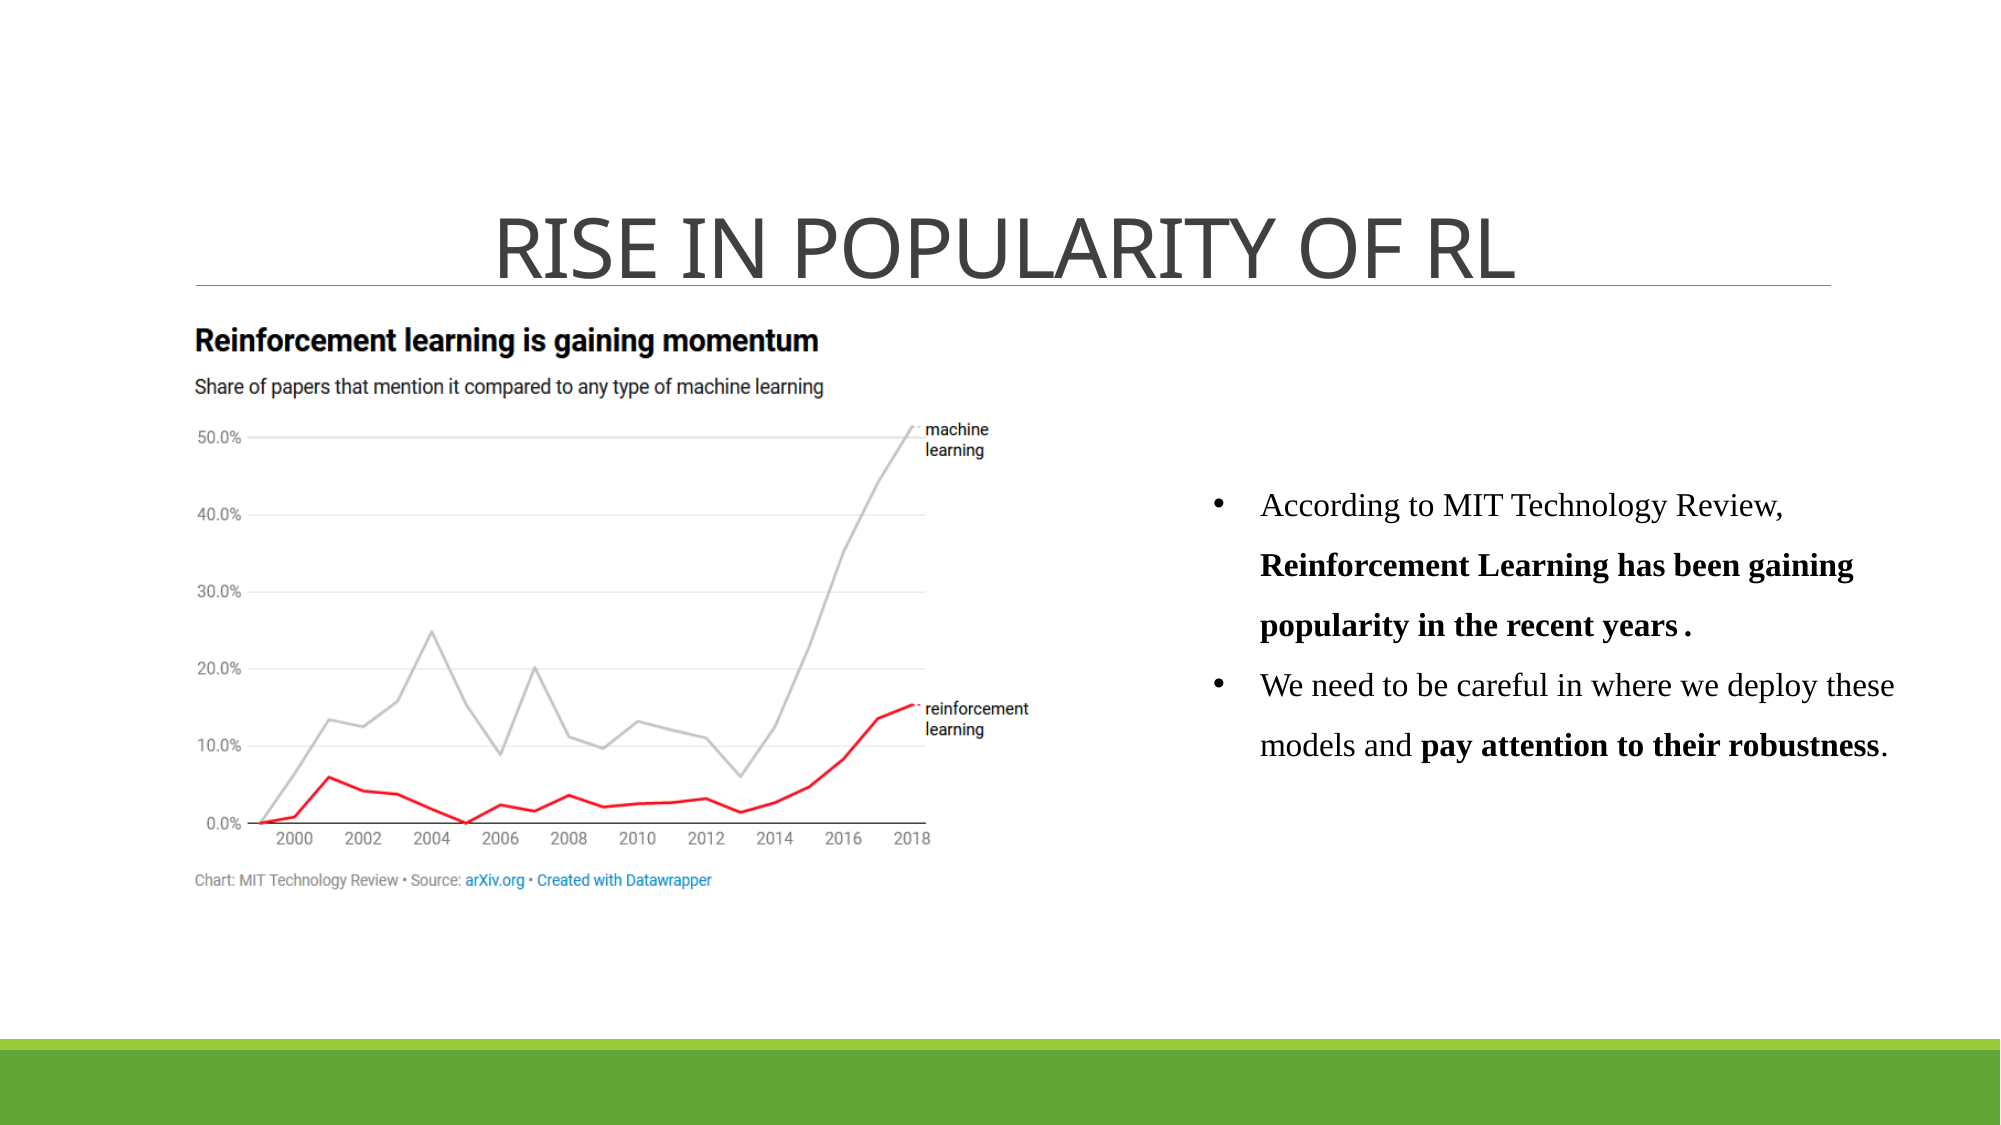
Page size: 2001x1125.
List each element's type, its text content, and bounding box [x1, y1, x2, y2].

text_box According to MIT Technology Review, Reinforcement Learning has been gaining popularity in the recent years . We need to be careful in where we deploy these models and pay attention to their robustness. [1198, 456, 1922, 771]
title RISE IN POPULARITY OF RL [180, 64, 1830, 303]
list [165, 302, 1056, 903]
